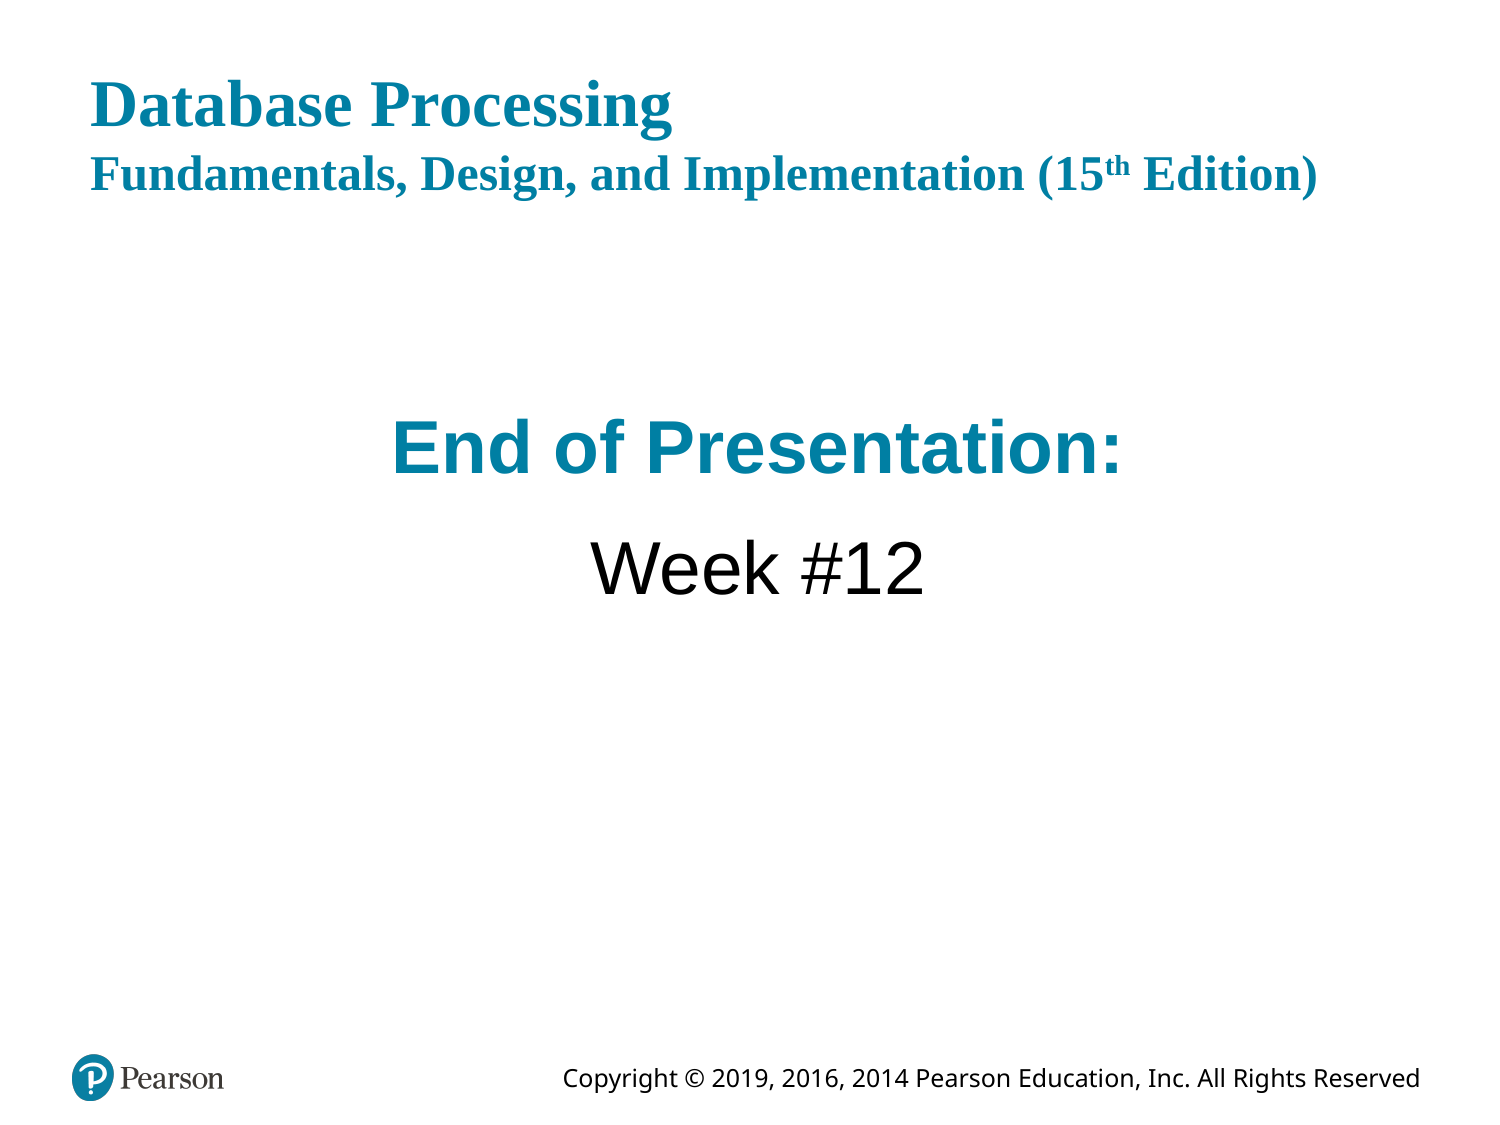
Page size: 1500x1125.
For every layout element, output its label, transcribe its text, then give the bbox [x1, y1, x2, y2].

picture [72, 1087, 83, 1101]
picture [72, 1054, 88, 1070]
picture [80, 1063, 106, 1088]
picture [98, 1054, 224, 1101]
title Database Processing Fundamentals, Design, and Implementation (15th Edition) [75, 35, 1425, 216]
list End of Presentation: Week #12 [75, 262, 1425, 1005]
